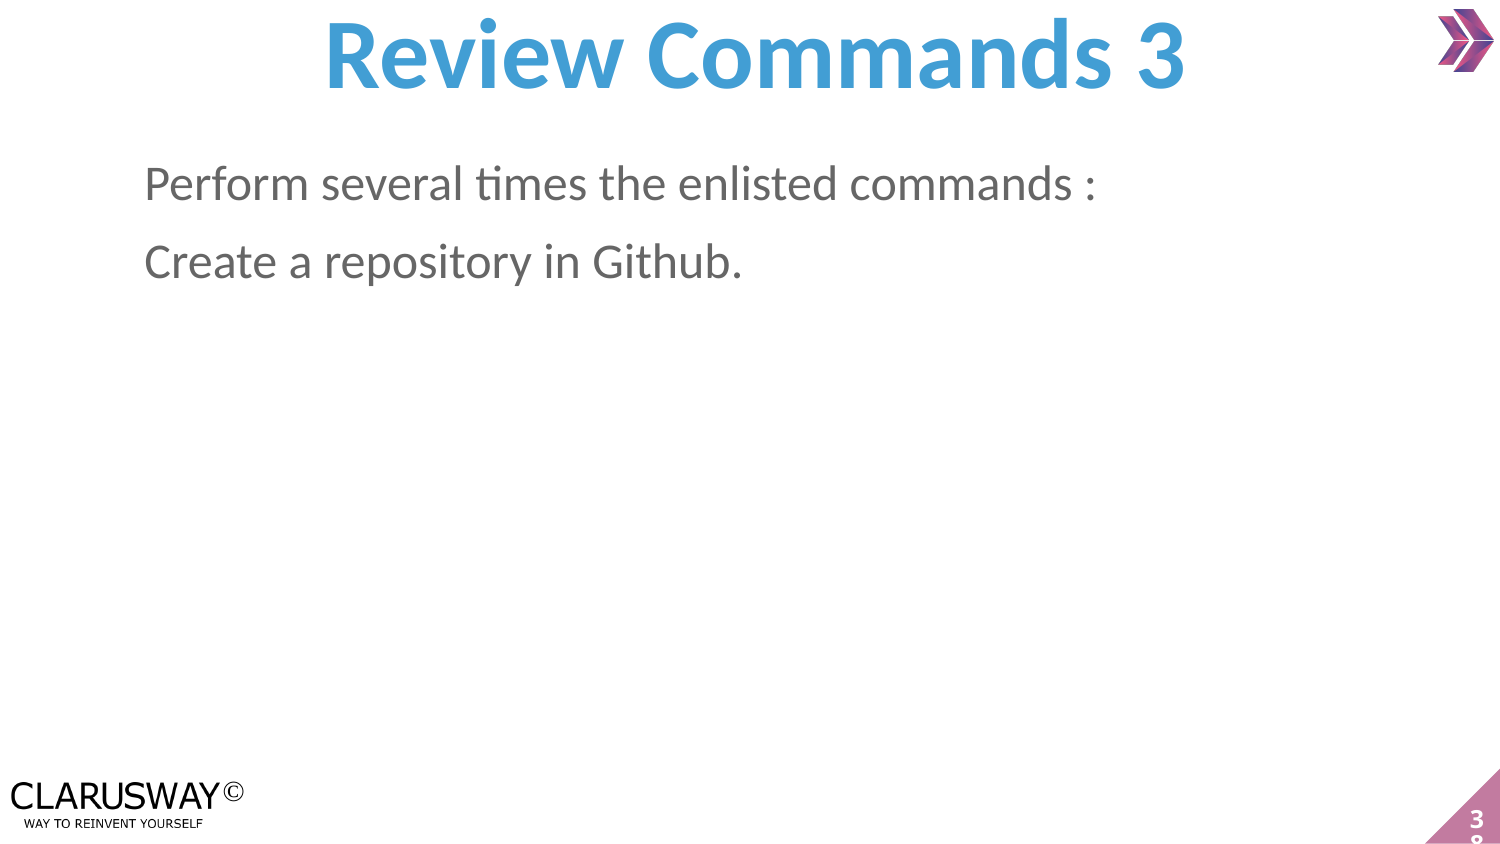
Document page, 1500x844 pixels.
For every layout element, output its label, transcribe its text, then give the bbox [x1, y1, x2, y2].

picture [11, 782, 220, 828]
title Review Commands 3 [207, 0, 1305, 108]
subtitle Perform several times the enlisted commands : Create a repository in Github. [144, 144, 1431, 702]
slide_number ‹#› [1469, 804, 1494, 838]
picture [1438, 9, 1494, 72]
